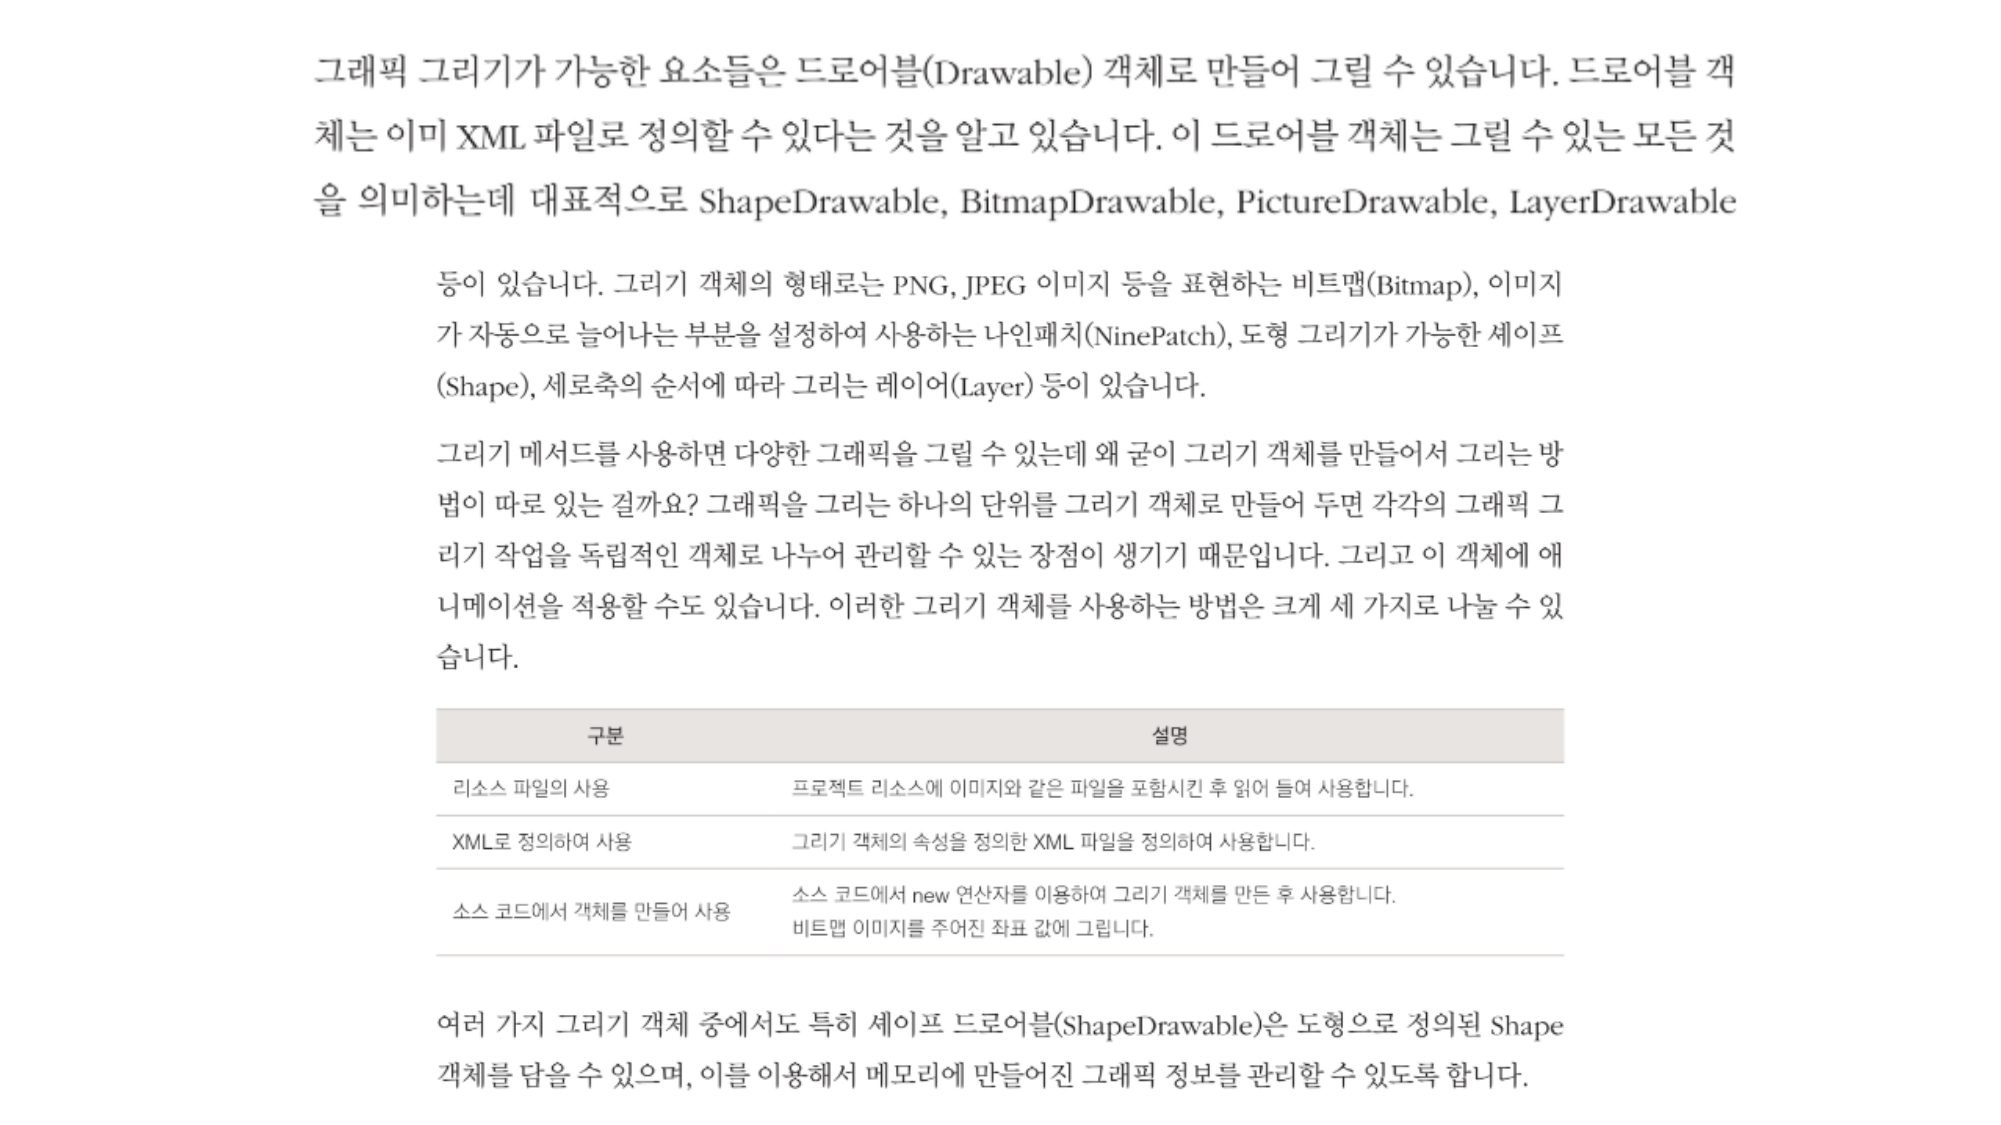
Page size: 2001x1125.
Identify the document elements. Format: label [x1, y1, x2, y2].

picture [301, 0, 1760, 1097]
